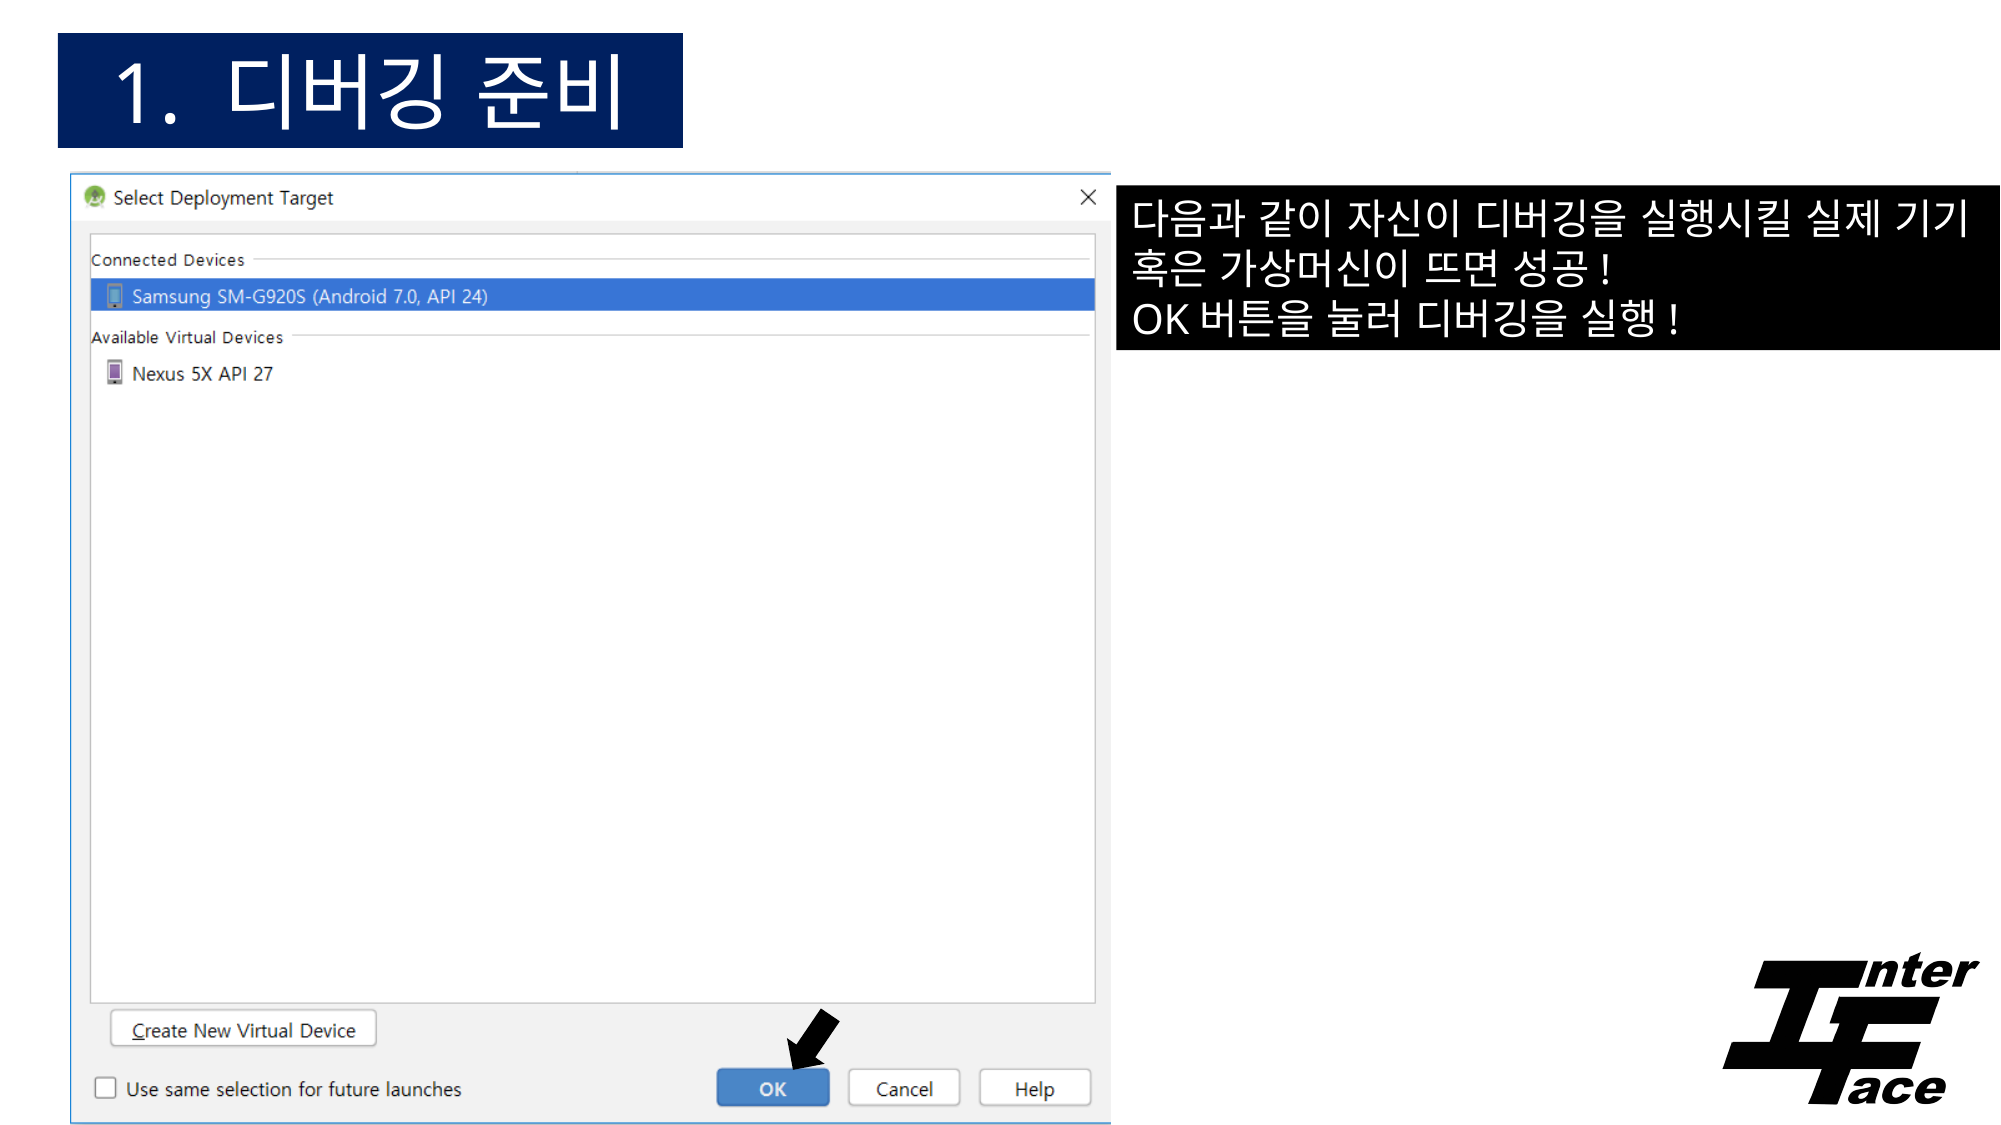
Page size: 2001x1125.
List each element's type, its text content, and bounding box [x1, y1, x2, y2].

picture [70, 171, 1111, 1125]
picture [1722, 926, 2000, 1125]
text_box 1. 디버깅 준비 [57, 33, 683, 148]
text_box 다음과 같이 자신이 디버깅을 실행시킬 실제 기기 혹은 가상머신이 뜨면 성공! OK버튼을 눌러 디버깅을 실행! [1116, 185, 2000, 351]
